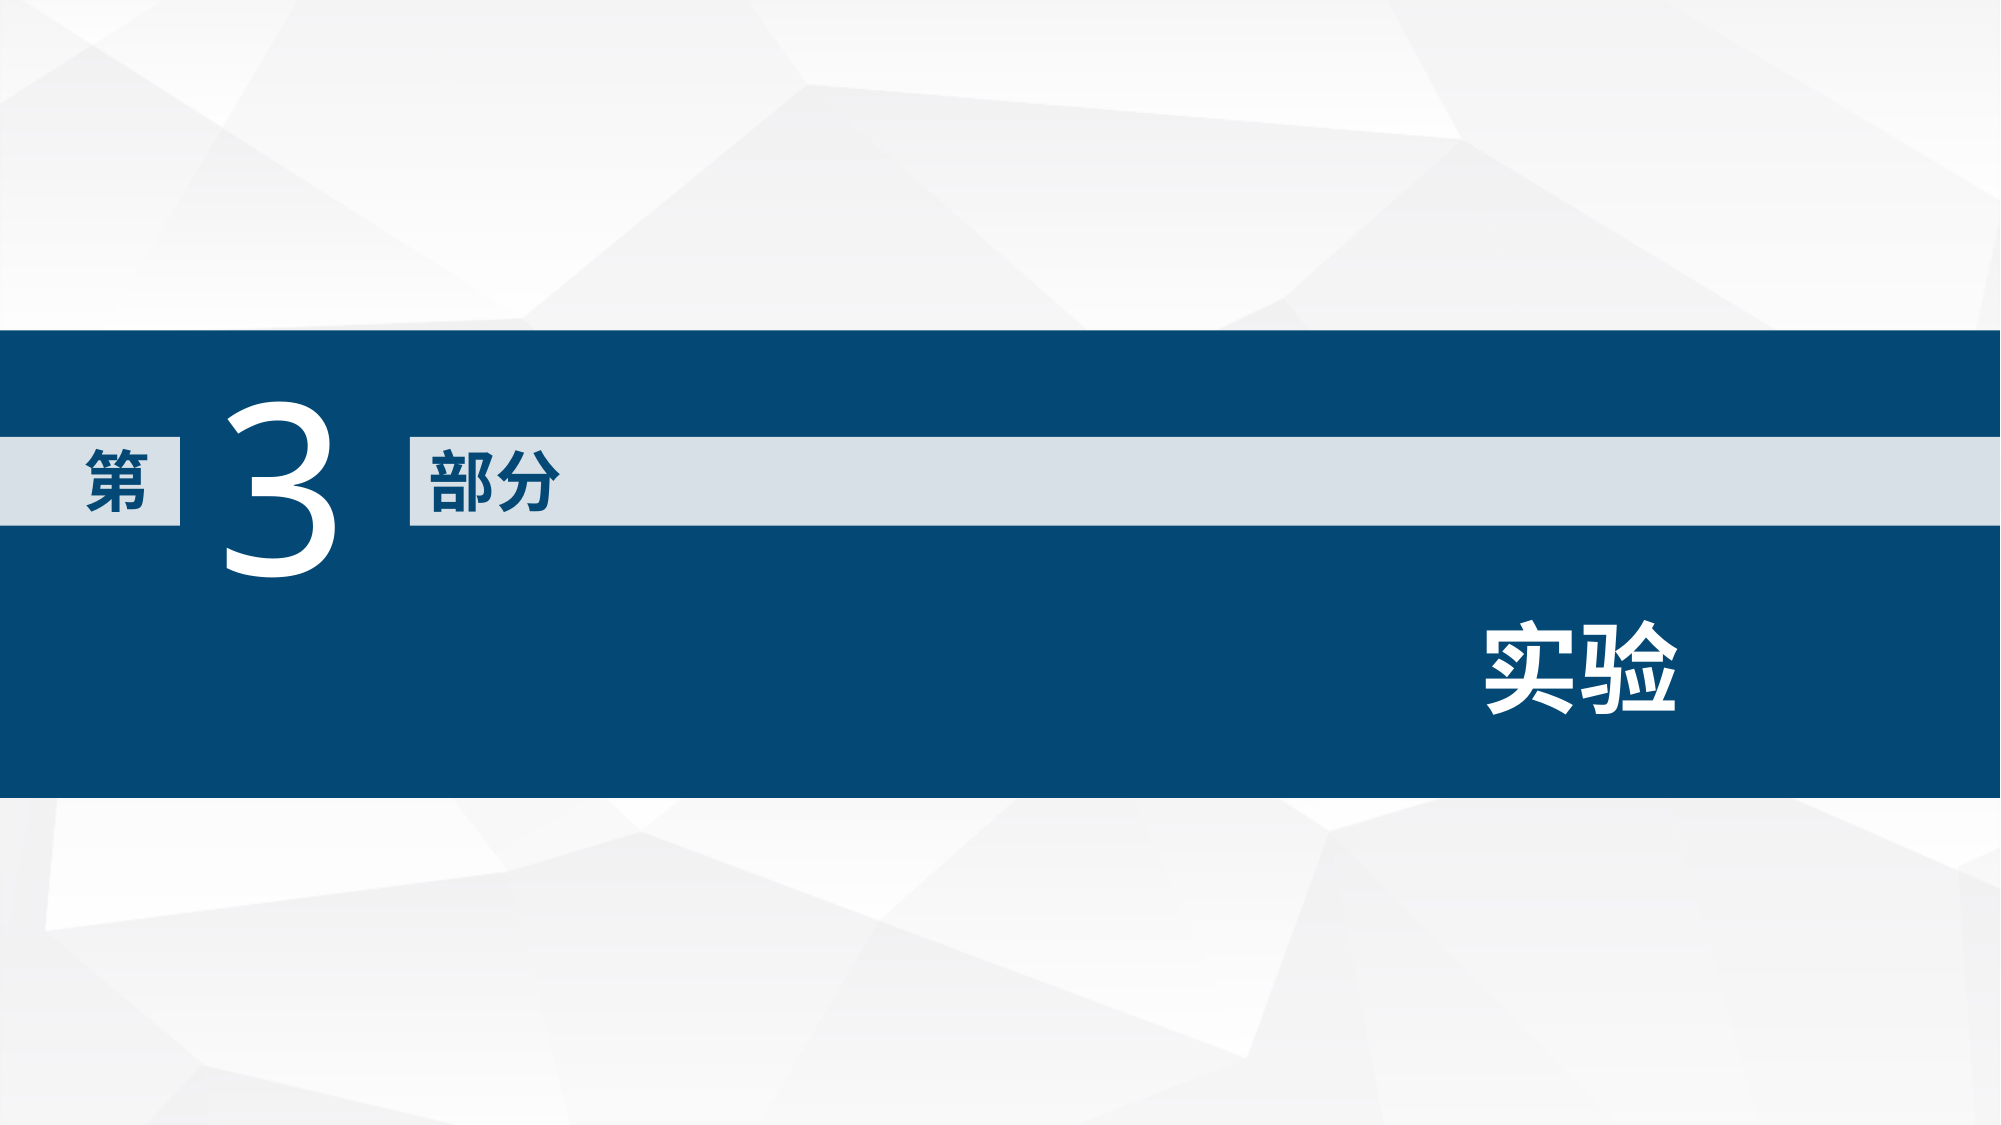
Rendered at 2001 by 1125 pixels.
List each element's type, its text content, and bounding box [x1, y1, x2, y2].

text_box [409, 436, 414, 527]
text_box [705, 436, 2000, 527]
text_box 实验 [1109, 599, 2000, 734]
text_box [0, 329, 2000, 799]
text_box 3 [155, 328, 408, 631]
text_box 部分 [414, 432, 705, 528]
text_box [0, 436, 68, 527]
text_box 第 [68, 432, 163, 528]
picture [0, 0, 2001, 1125]
